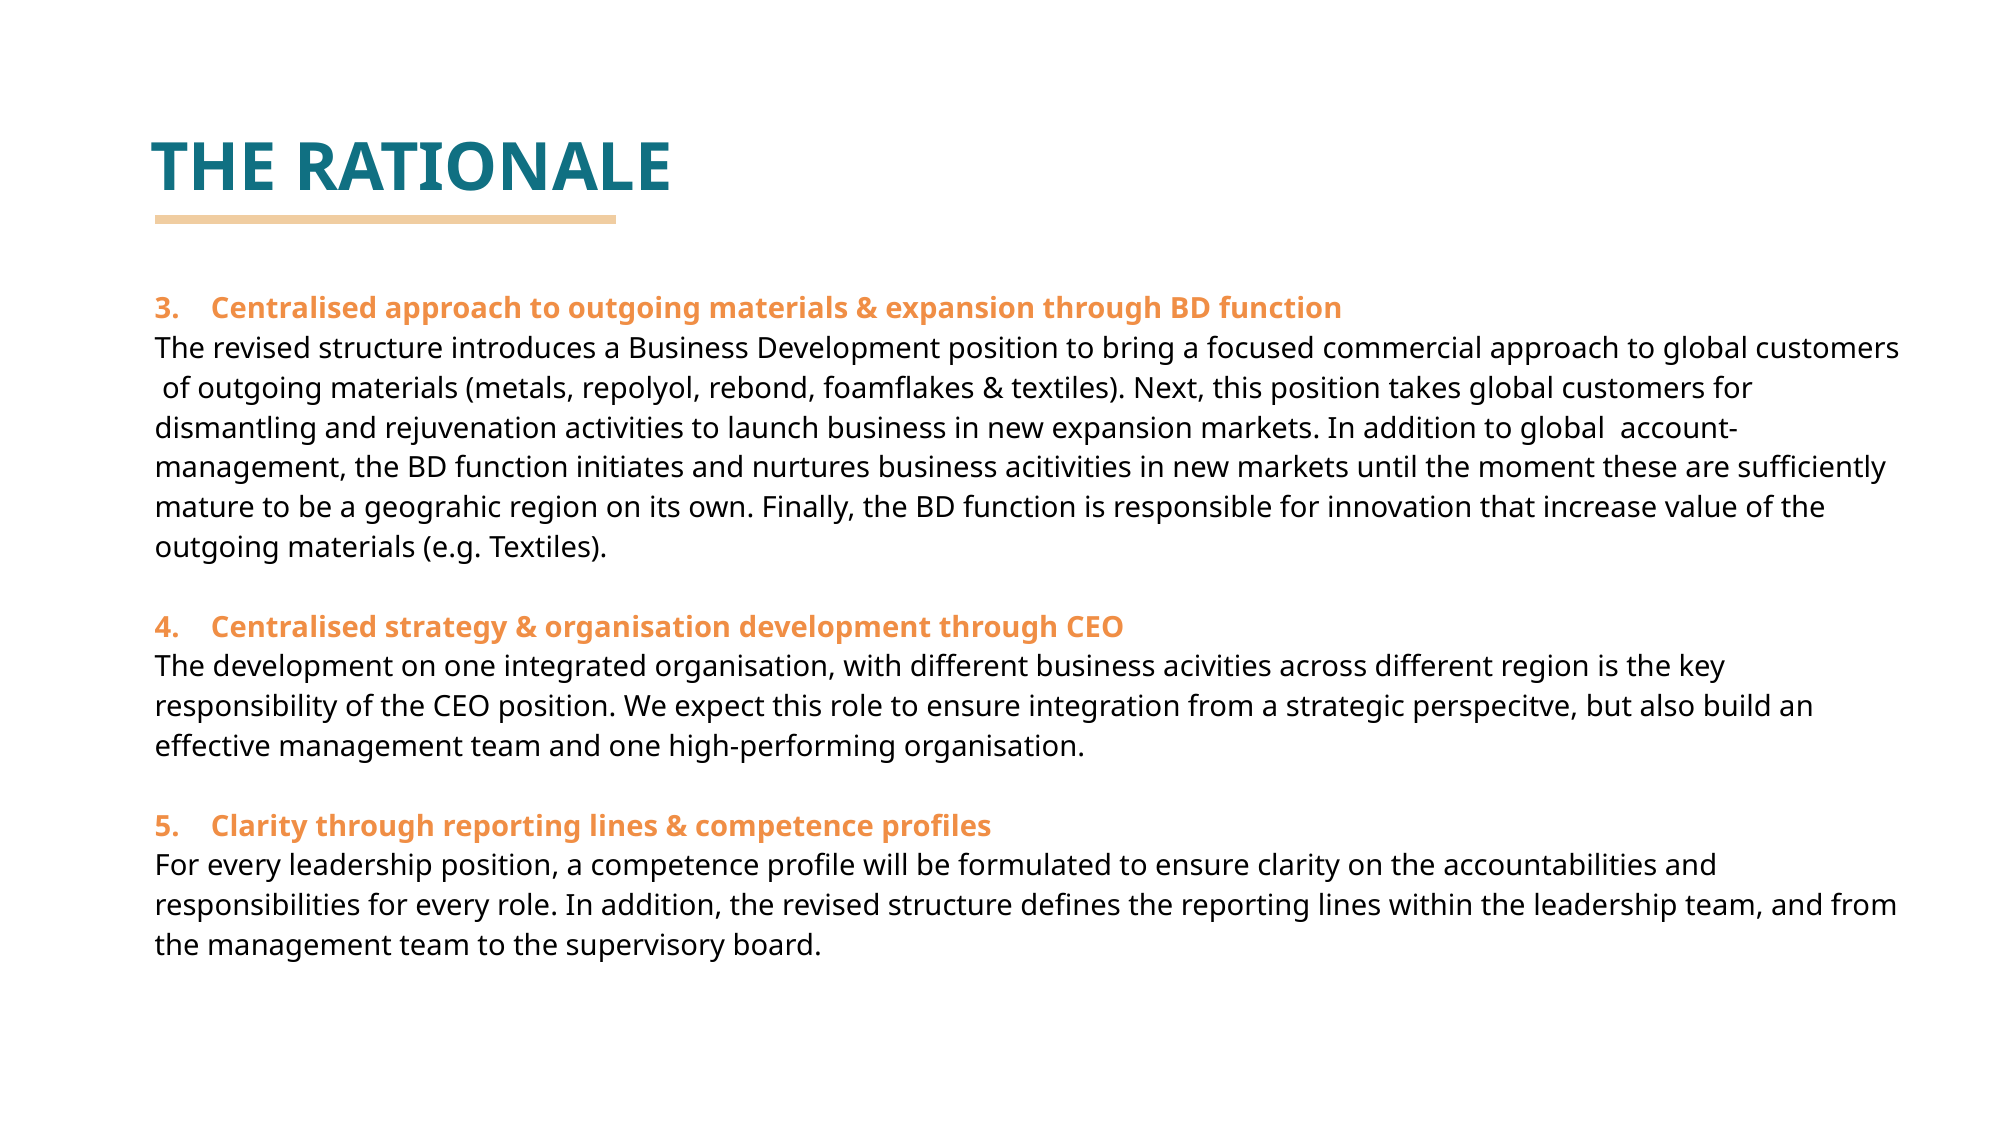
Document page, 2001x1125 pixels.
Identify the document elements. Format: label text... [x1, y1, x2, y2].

text_box THE RATIONALE [135, 59, 1861, 278]
text_box Centralised approach to outgoing materials & expansion through BD function The revised structure introduces a Business Development position to bring a focused commercial approach to global customers of outgoing materials (metals, repolyol, rebond, foamflakes & textiles). Next, this position takes global customers for dismantling and rejuvenation activities to launch business in new expansion markets. In addition to global account-management, the BD function initiates and nurtures business acitivities in new markets until the moment these are sufficiently mature to be a geograhic region on its own. Finally, the BD function is responsible for innovation that increase value of the outgoing materials (e.g. Textiles). Centralised strategy & organisation development through CEO The development on one integrated organisation, with different business acivities across different region is the key responsibility of the CEO position. We expect this role to ensure integration from a strategic perspecitve, but also build an effective management team and one high-performing organisation. Clarity through reporting lines & competence profiles For every leadership position, a competence profile will be formulated to ensure clarity on the accountabilities and responsibilities for every role. In addition, the revised structure defines the reporting lines within the leadership team, and from the management team to the supervisory board. [139, 277, 1920, 969]
